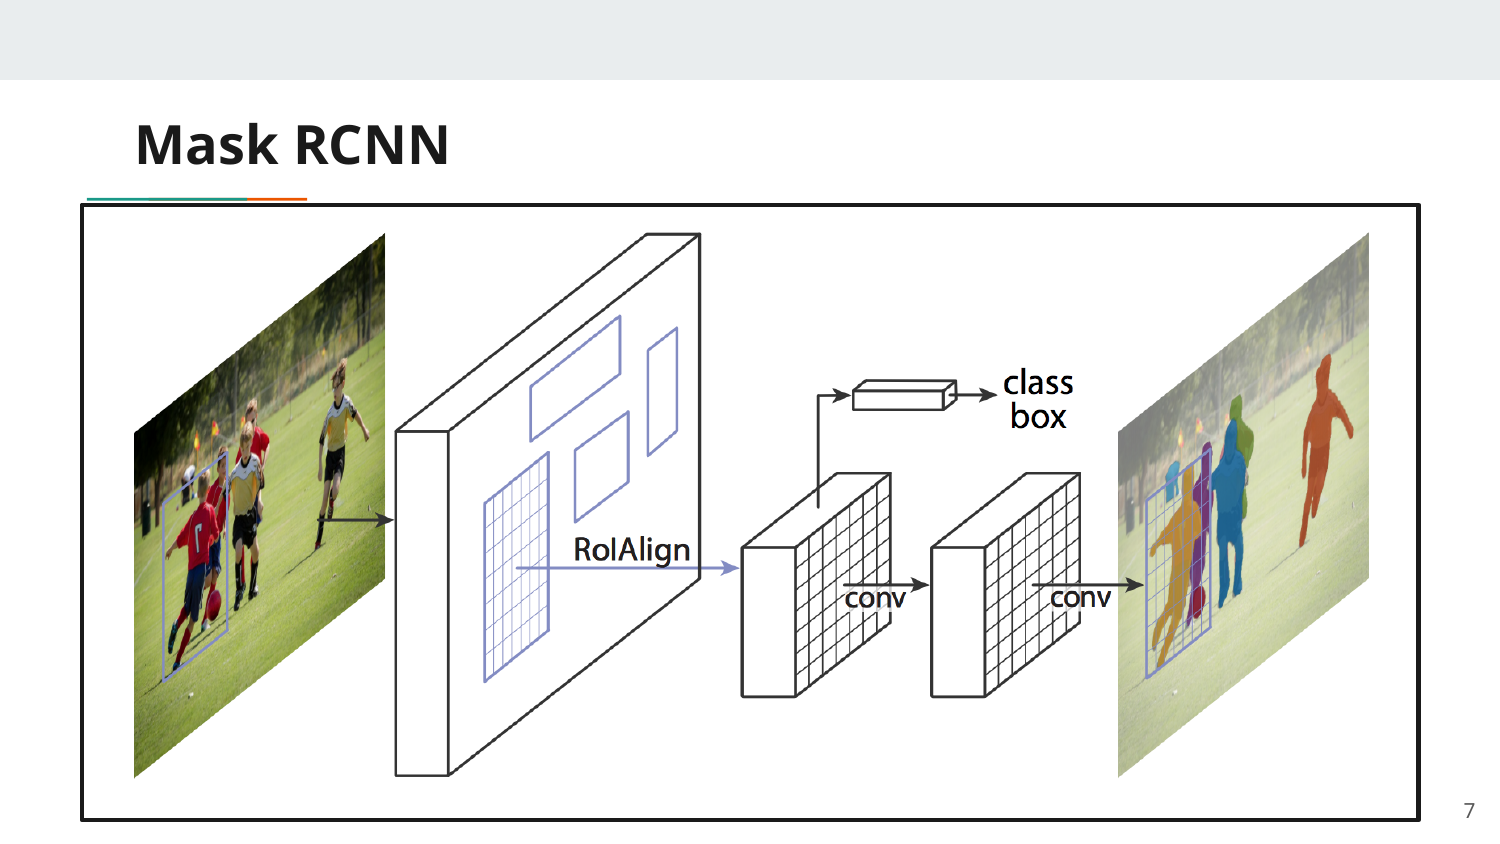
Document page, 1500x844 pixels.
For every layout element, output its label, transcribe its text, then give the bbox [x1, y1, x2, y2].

slide_number ‹#› [1400, 779, 1491, 844]
picture [84, 206, 1417, 818]
title Mask RCNN [119, 95, 1381, 184]
